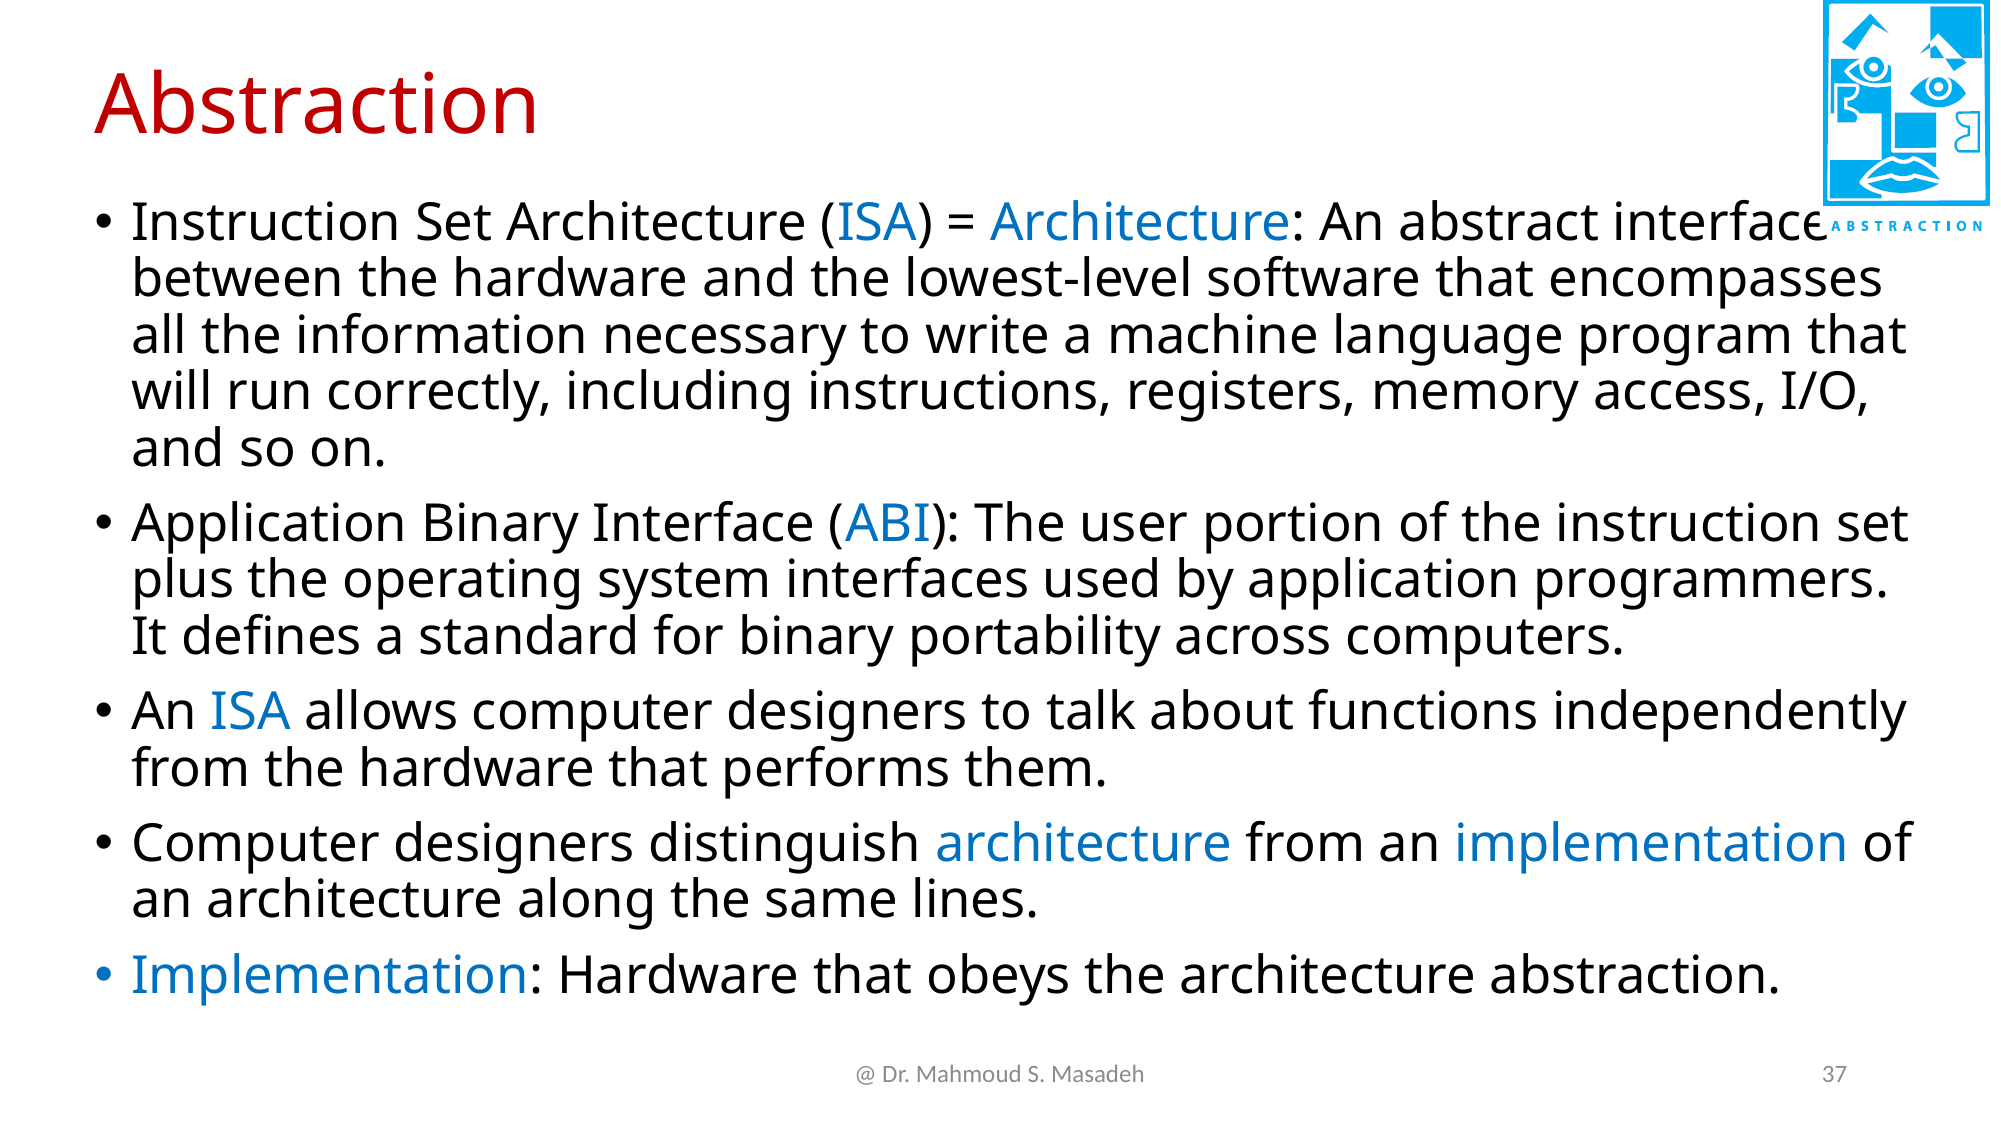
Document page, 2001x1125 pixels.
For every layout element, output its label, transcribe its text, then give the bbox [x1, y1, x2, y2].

picture [1819, 0, 2000, 232]
slide_number 37 [1412, 1042, 1863, 1103]
picture [1828, 4, 1985, 200]
title Abstraction [79, 59, 1819, 154]
footer @ Dr. Mahmoud S. Masadeh [662, 1042, 1338, 1103]
list Instruction Set Architecture (ISA) = Architecture: An abstract interface between the hardware and the lowest-level software that encompasses all the information necessary to write a machine language program that will run correctly, including instructions, registers, memory access, I/O, and so on. Application Binary Interface (ABI): The user portion of the instruction set plus the operating system interfaces used by application programmers. It defines a standard for binary portability across computers. An ISA allows computer designers to talk about functions independently from the hardware that performs them. Computer designers distinguish architecture from an implementation of an architecture along the same lines. Implementation: Hardware that obeys the architecture abstraction. [79, 187, 1929, 1052]
